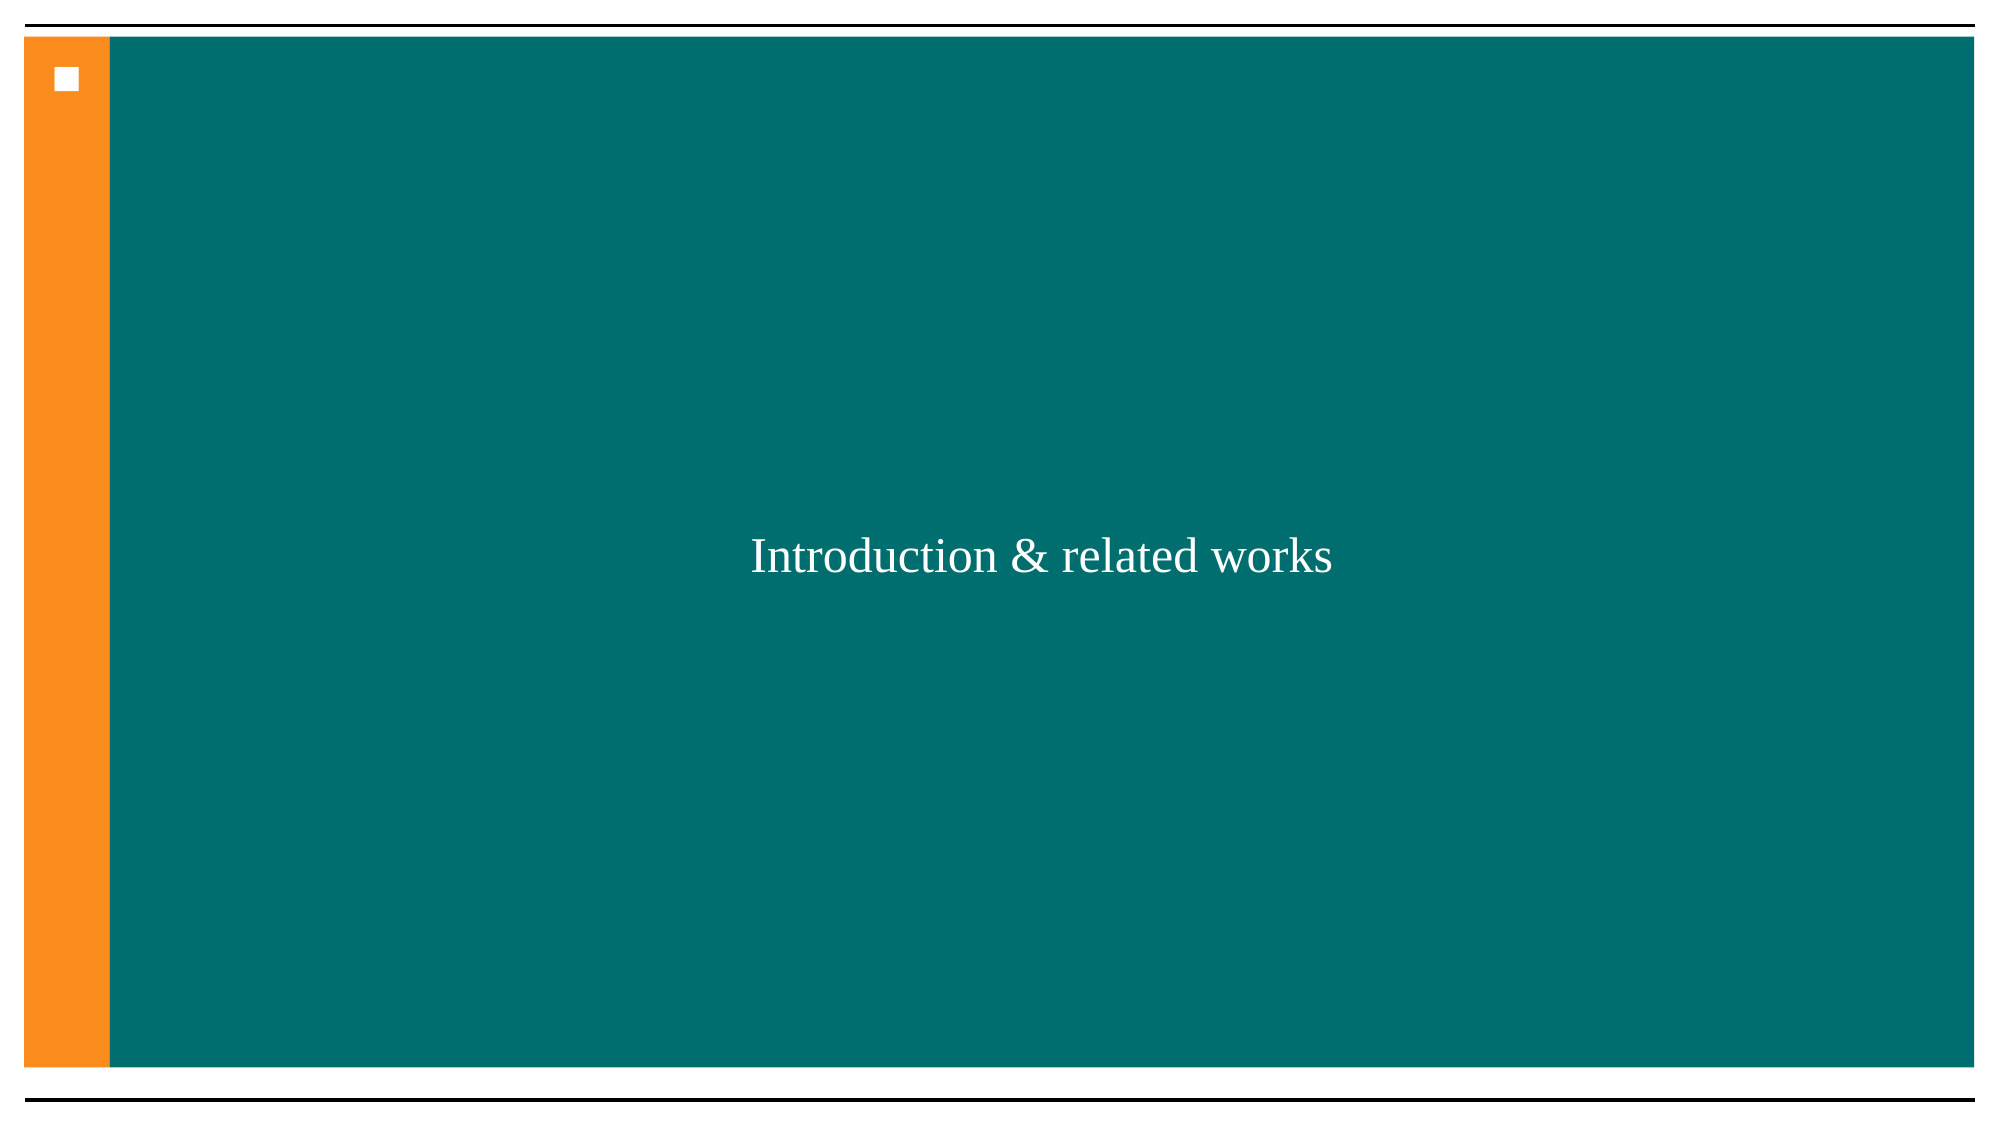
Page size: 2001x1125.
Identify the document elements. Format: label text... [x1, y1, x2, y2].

text_box ■ [24, 36, 110, 1068]
text_box Introduction & related works [110, 37, 1975, 1068]
